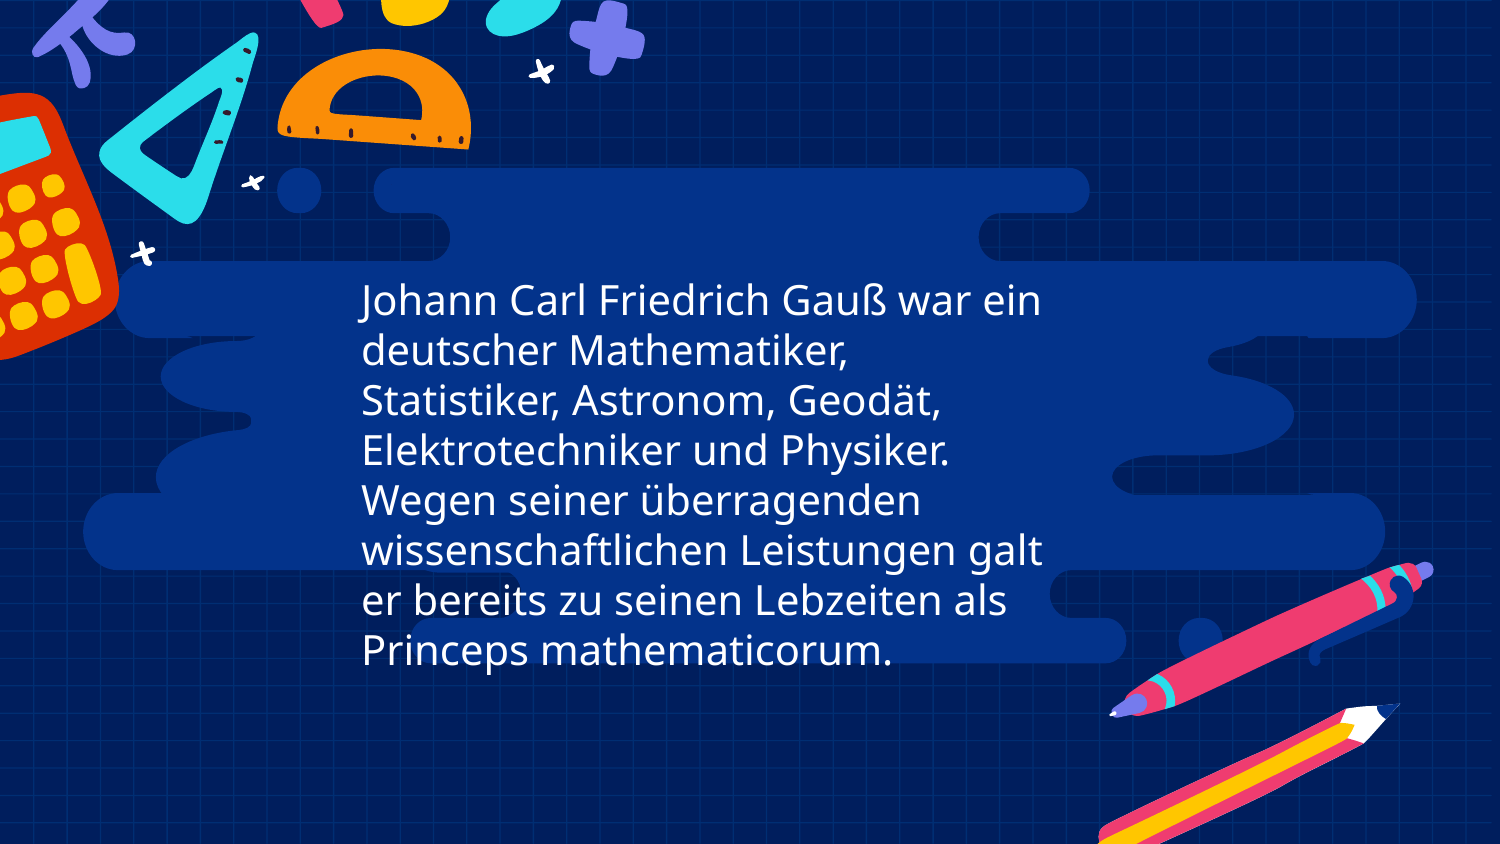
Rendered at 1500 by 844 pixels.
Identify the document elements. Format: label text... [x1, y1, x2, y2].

subtitle Johann Carl Friedrich Gauß war ein deutscher Mathematiker, Statistiker, Astronom, Geodät, Elektrotechniker und Physiker. Wegen seiner überragenden wissenschaftlichen Leistungen galt er bereits zu seinen Lebzeiten als Princeps mathematicorum. [345, 161, 1062, 786]
